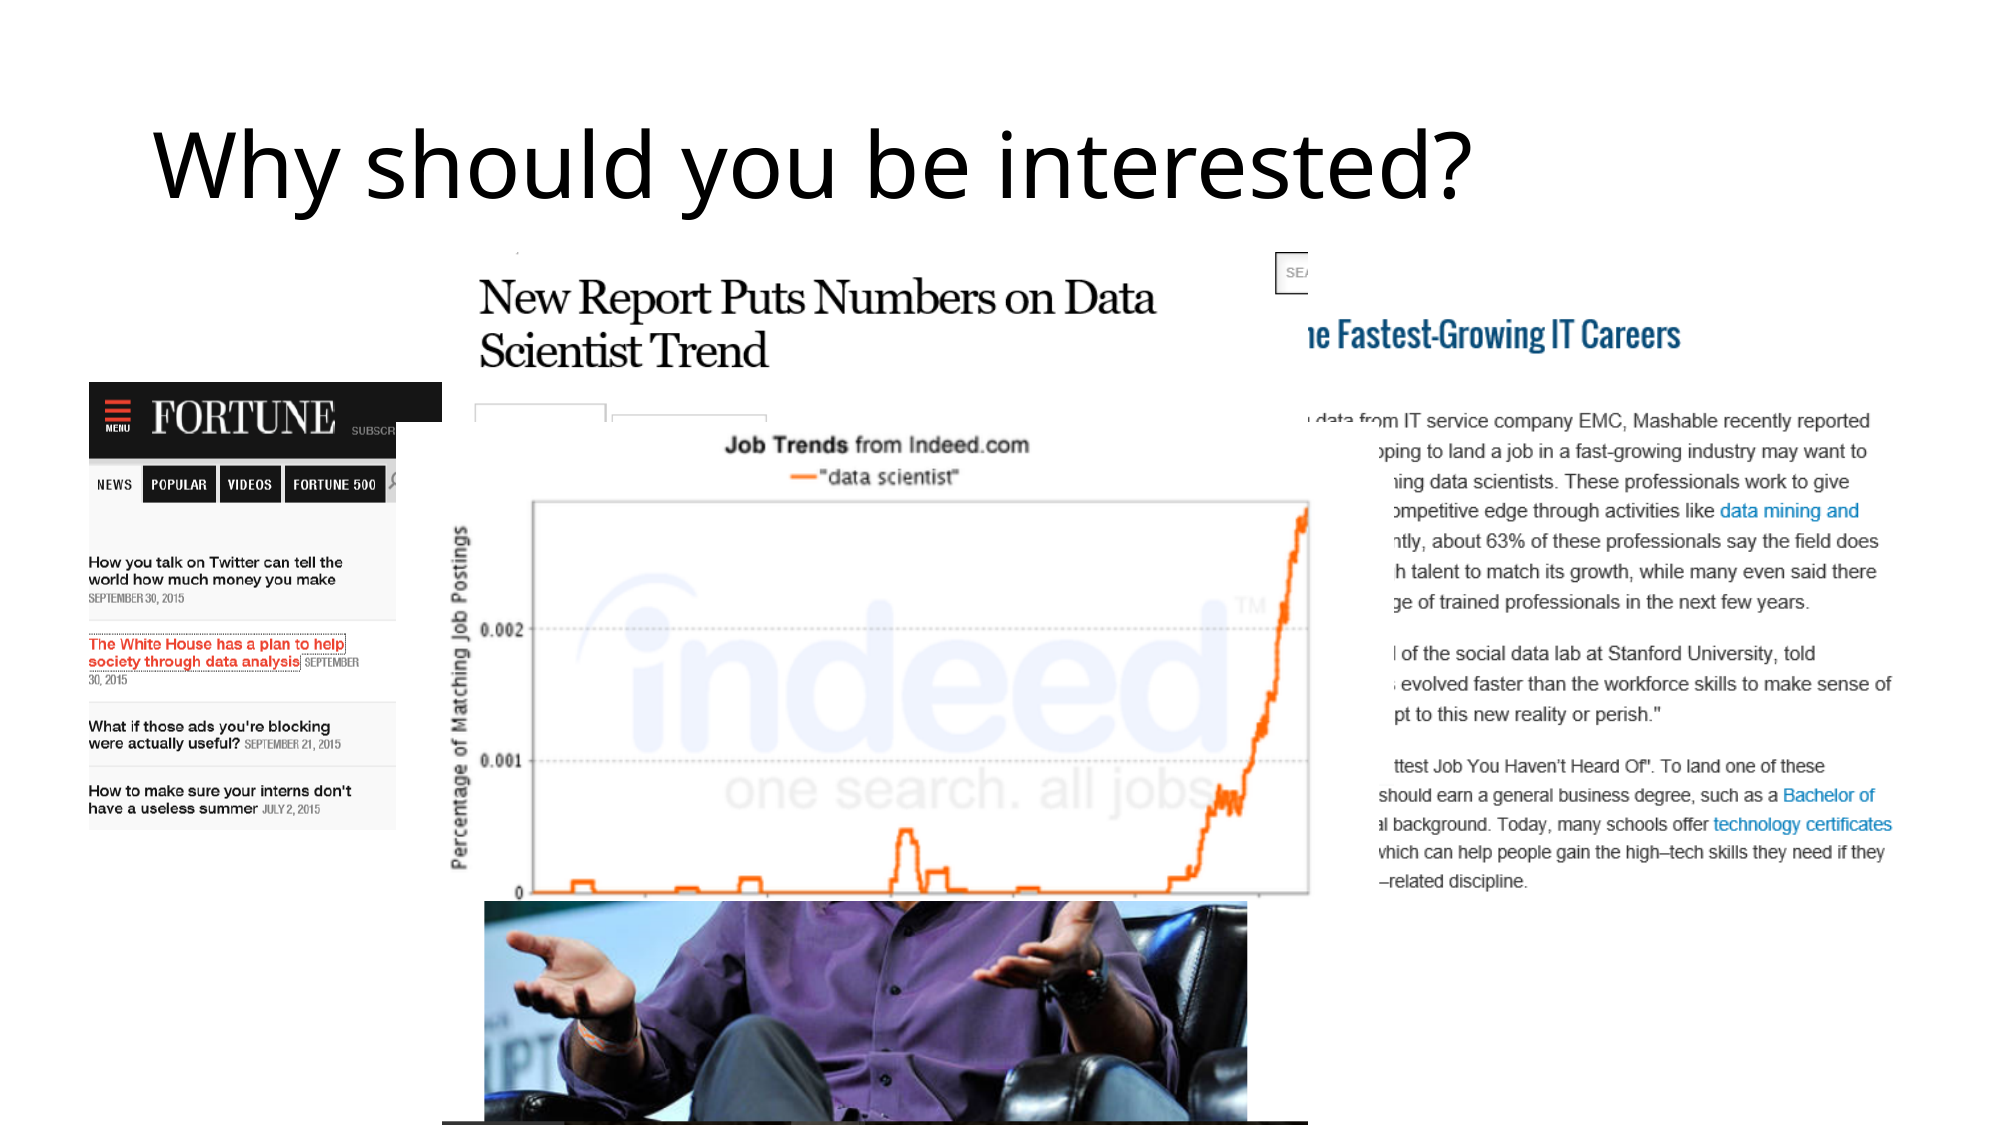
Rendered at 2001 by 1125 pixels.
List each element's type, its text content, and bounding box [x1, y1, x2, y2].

title Why should you be interested? [137, 59, 1863, 278]
picture [88, 252, 1898, 1125]
